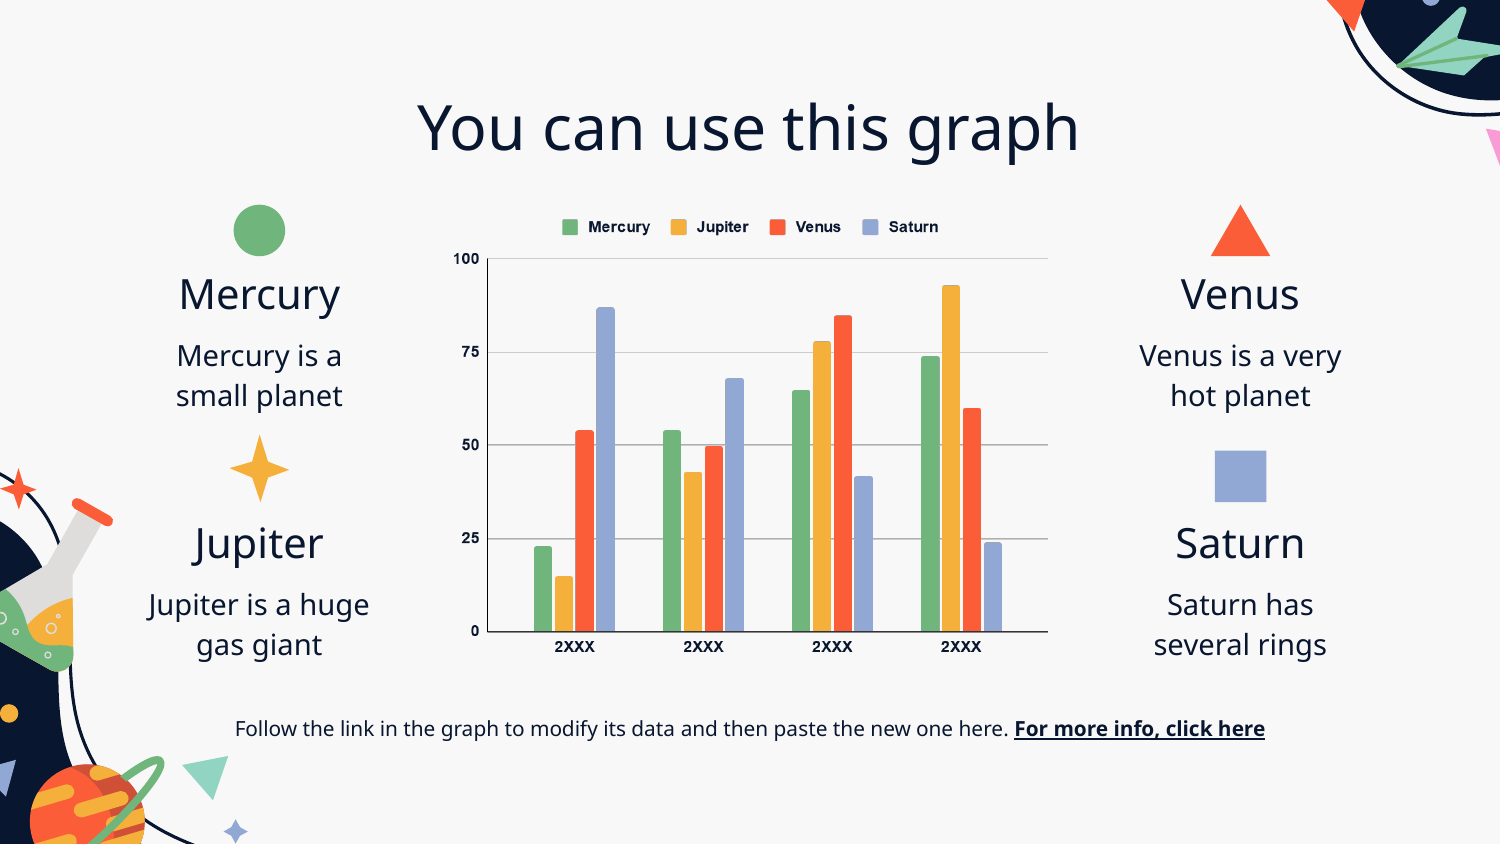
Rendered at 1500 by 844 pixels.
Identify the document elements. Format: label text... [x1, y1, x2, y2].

text_box Venus is a very hot planet [1103, 333, 1378, 428]
text_box [233, 204, 286, 257]
title You can use this graph [118, 72, 1382, 167]
text_box Saturn has several rings [1103, 582, 1378, 676]
text_box Mercury is a small planet [122, 333, 397, 428]
text_box Saturn [1103, 519, 1378, 582]
text_box Jupiter [122, 519, 397, 582]
text_box [229, 434, 290, 503]
text_box Mercury [122, 270, 397, 333]
text_box Follow the link in the graph to modify its data and then paste the new one here. For more info, click here [161, 700, 1339, 751]
text_box [1214, 450, 1267, 503]
text_box Jupiter is a huge gas giant [122, 582, 397, 676]
text_box [1210, 204, 1271, 257]
text_box Venus [1103, 270, 1378, 333]
picture [427, 194, 1073, 679]
